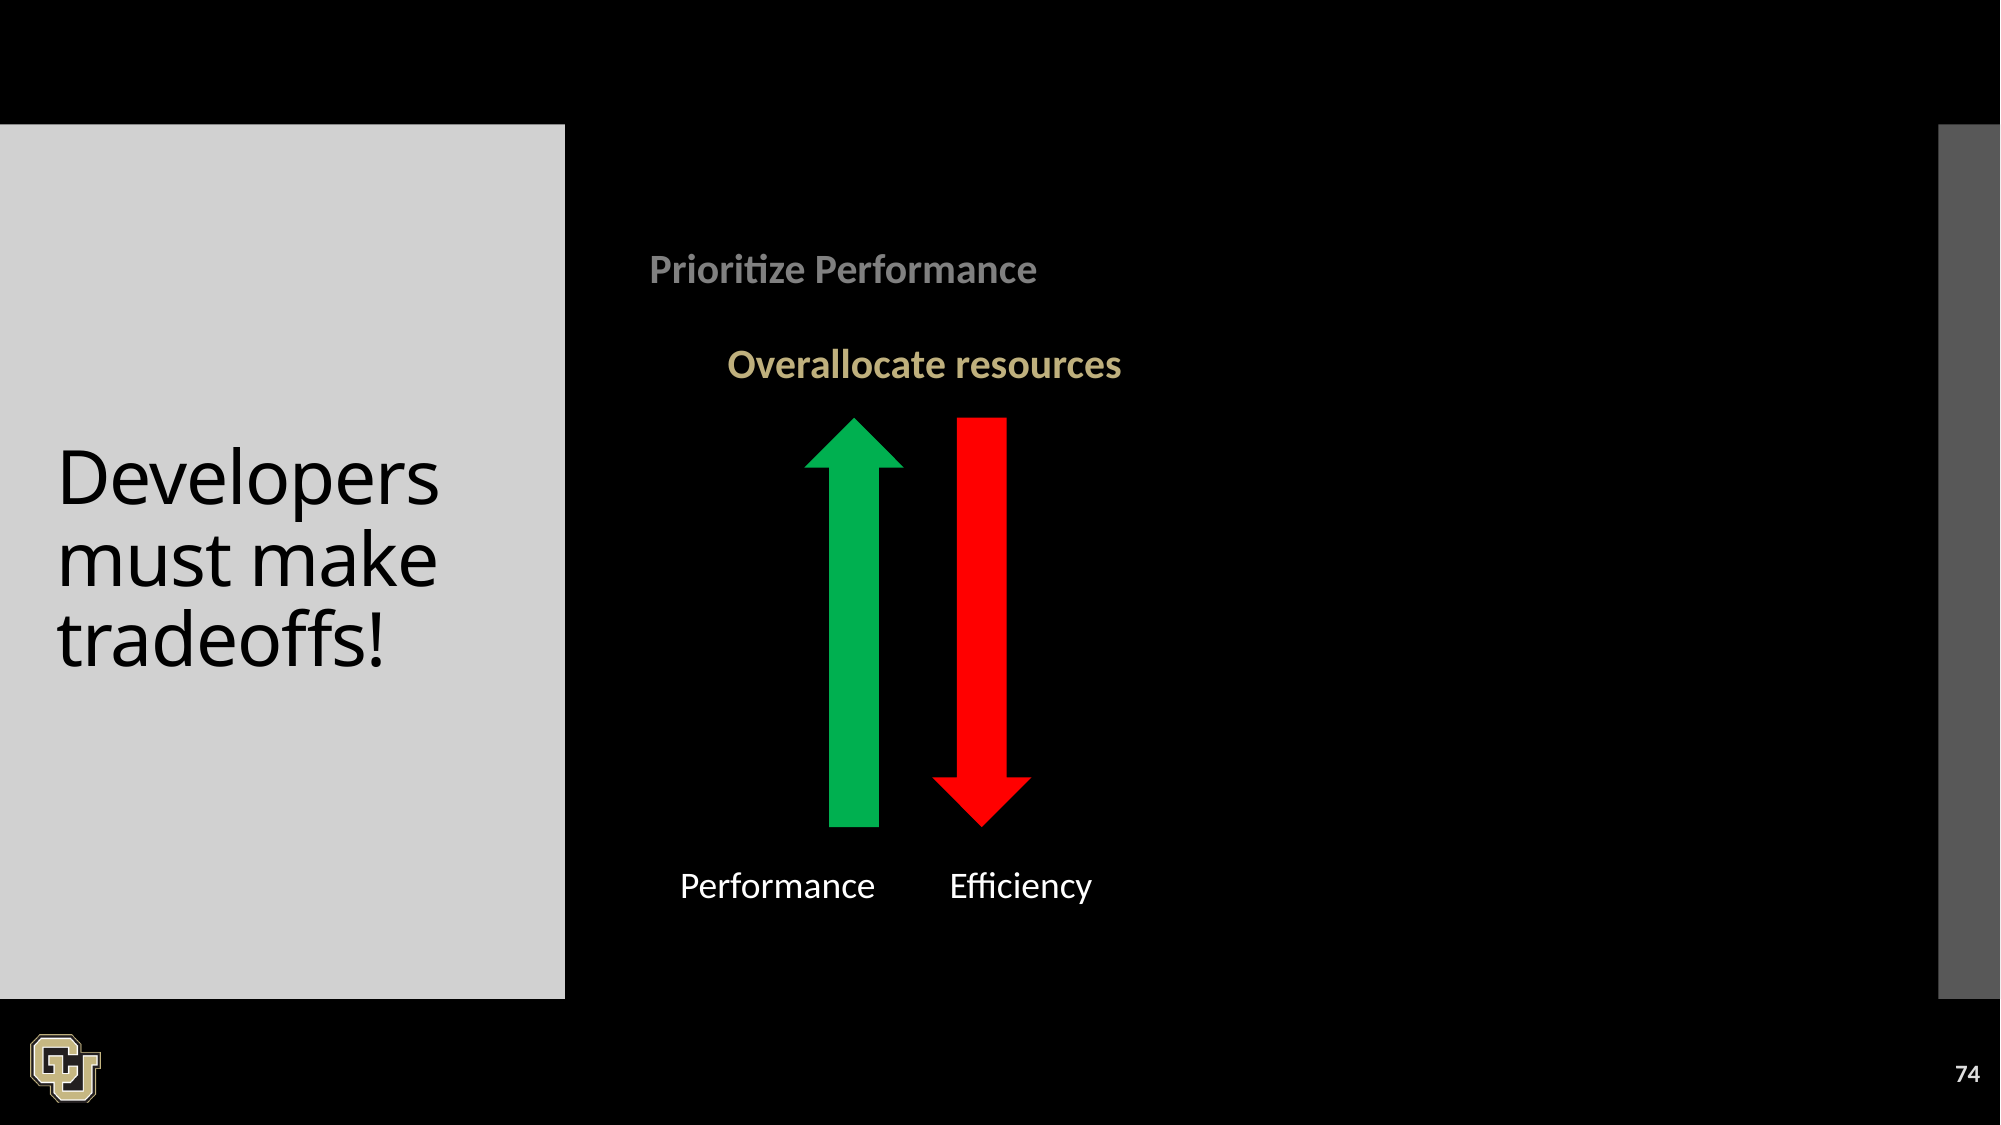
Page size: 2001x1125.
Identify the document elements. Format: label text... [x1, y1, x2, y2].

slide_number 74 [1744, 1042, 1996, 1103]
list Prioritize Performance [634, 167, 1205, 301]
text_box Performance [665, 853, 920, 914]
title Developers must make tradeoffs! [41, 184, 525, 940]
text_box [803, 417, 905, 829]
text_box Overallocate resources [712, 262, 1283, 395]
text_box [931, 416, 1033, 828]
text_box Efficiency [934, 853, 1190, 914]
